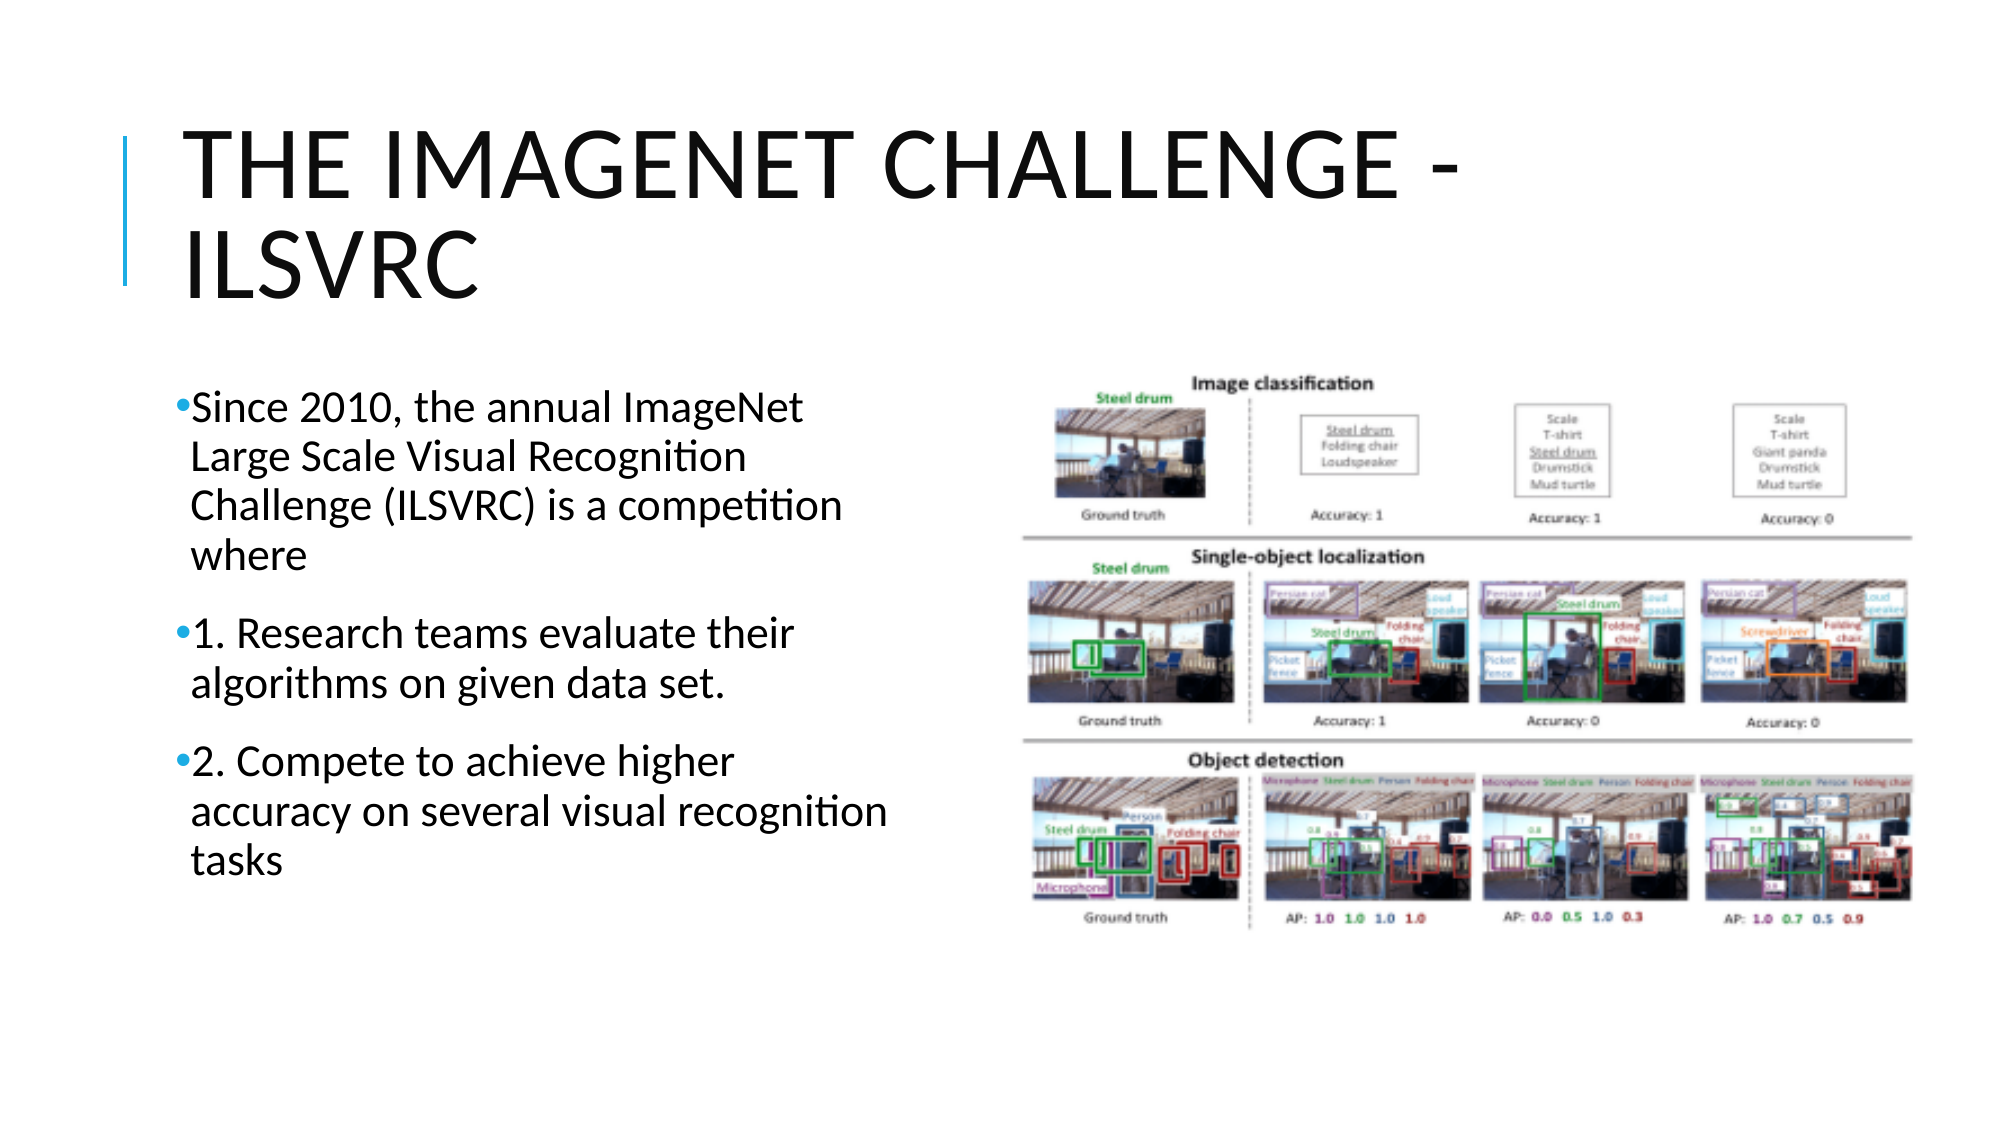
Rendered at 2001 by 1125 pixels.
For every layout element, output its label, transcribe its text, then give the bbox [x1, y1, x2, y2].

picture [999, 343, 1940, 978]
title THE IMAGENET CHALLENGE - ILSVRC [168, 96, 1763, 342]
list Since 2010, the annual ImageNet Large Scale Visual Recognition Challenge (ILSVRC) is a competition where 1. Research teams evaluate their algorithms on given data set. 2. Compete to achieve higher accuracy on several visual recognition tasks [168, 375, 900, 1035]
